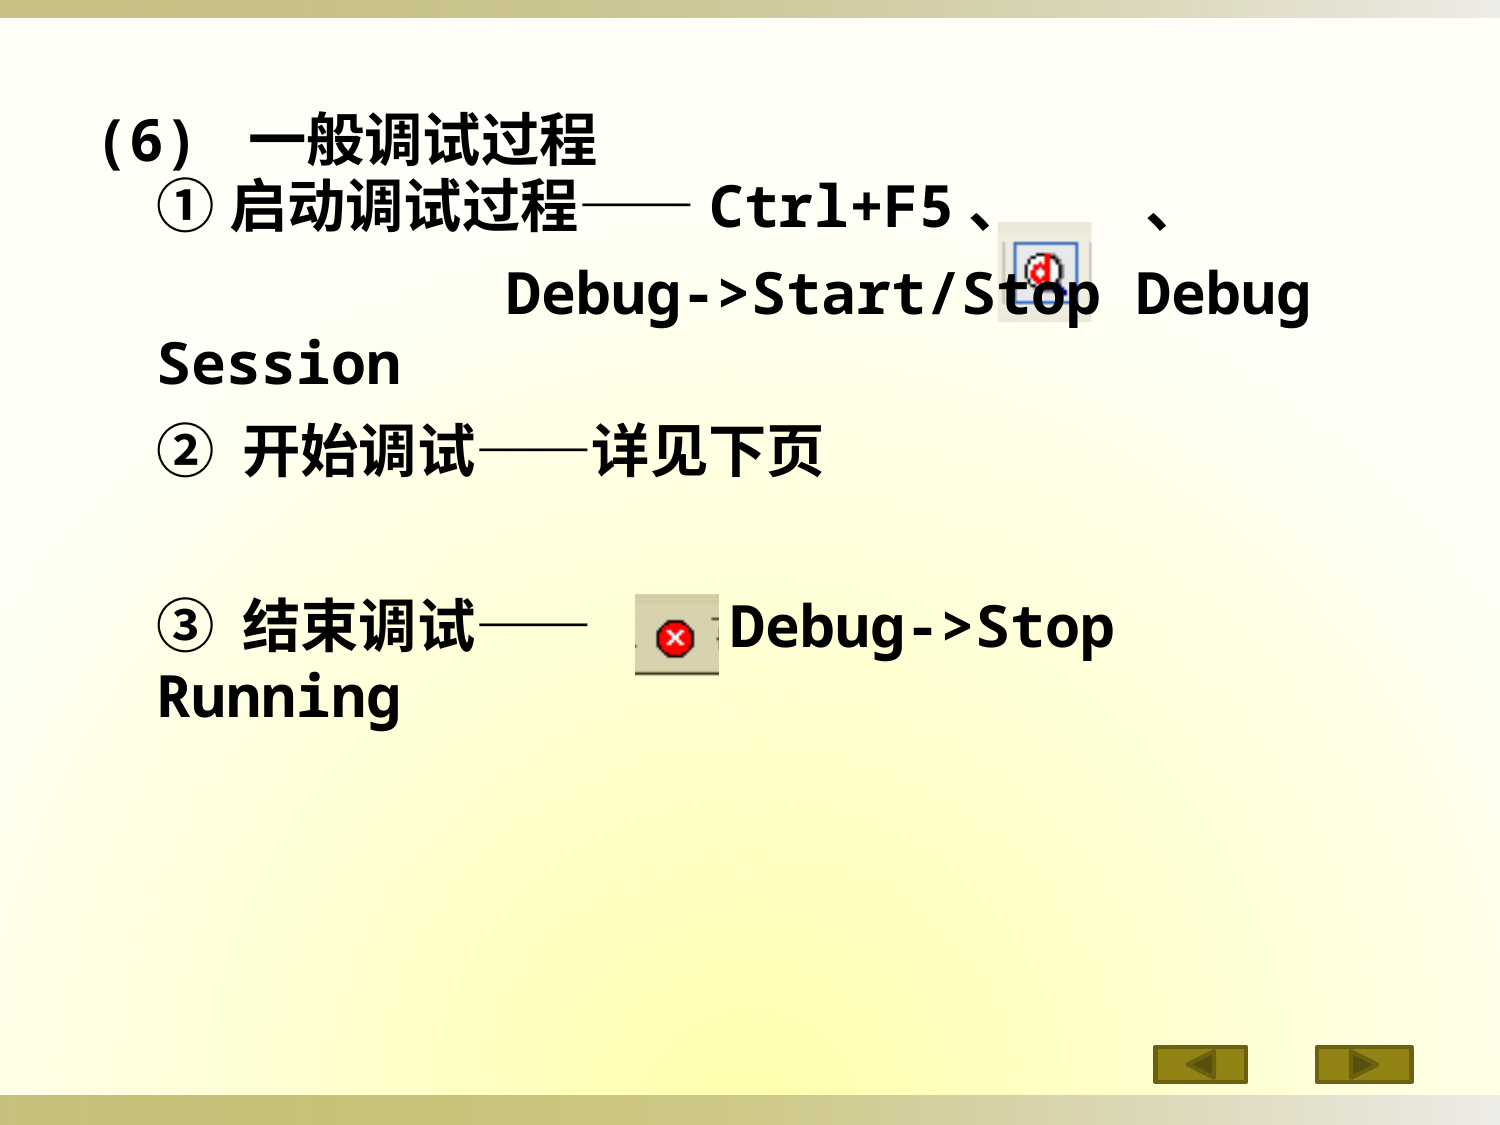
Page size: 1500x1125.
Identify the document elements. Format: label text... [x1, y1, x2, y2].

text_box ①启动调试过程——Ctrl+F5、 、 Debug->Start/Stop Debug Session ② 开始调试——详见下页 ③ 结束调试—— 、Debug->Stop Running [142, 161, 1404, 737]
text_box (6) 一般调试过程 [79, 95, 1045, 181]
picture [634, 594, 720, 677]
picture [996, 221, 1092, 322]
